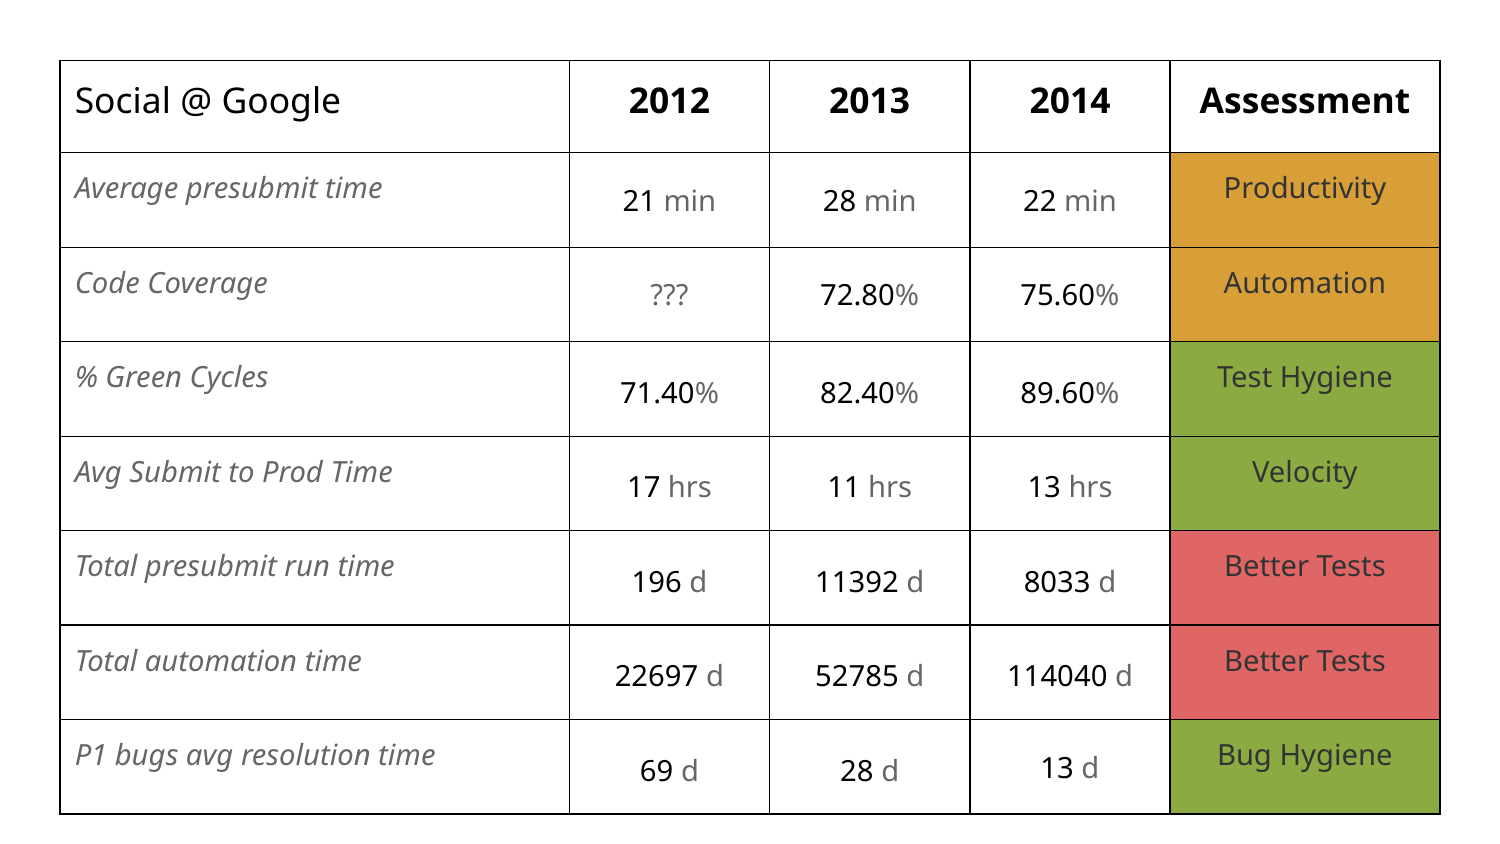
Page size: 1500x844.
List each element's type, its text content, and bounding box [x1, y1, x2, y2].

table_cell Better Tests [1171, 531, 1439, 624]
table_cell Average presubmit time [61, 153, 569, 247]
table_cell 11392 d [770, 531, 969, 624]
table_cell 8033 d [971, 531, 1169, 624]
table_cell 11 hrs [770, 437, 969, 530]
table_cell 114040 d [971, 626, 1169, 719]
table_header 2013 [770, 61, 969, 152]
table_header 2014 [971, 61, 1169, 152]
table_header 2012 [570, 61, 769, 152]
table_cell Automation [1171, 248, 1439, 341]
table_cell 72.80% [770, 248, 969, 341]
table_header Social @ Google [61, 61, 569, 152]
table_cell 71.40% [570, 342, 769, 436]
table_cell 196 d [570, 531, 769, 624]
table_cell 28 d [770, 720, 969, 813]
table_cell % Green Cycles [61, 342, 569, 436]
table_cell 89.60% [971, 342, 1169, 436]
table_cell Better Tests [1171, 626, 1439, 719]
table_cell 13 d [971, 720, 1169, 813]
table_cell 22 min [971, 153, 1169, 247]
table_cell 28 min [770, 153, 969, 247]
table_cell ??? [570, 248, 769, 341]
table_cell 17 hrs [570, 437, 769, 530]
table_cell 52785 d [770, 626, 969, 719]
table_cell Velocity [1171, 437, 1439, 530]
table_cell 69 d [570, 720, 769, 813]
table_cell Bug Hygiene [1171, 720, 1439, 813]
table_cell 21 min [570, 153, 769, 247]
table_cell 13 hrs [971, 437, 1169, 530]
table_cell Productivity [1171, 153, 1439, 247]
table_cell 82.40% [770, 342, 969, 436]
table_cell 22697 d [570, 626, 769, 719]
table_cell 75.60% [971, 248, 1169, 341]
table_cell P1 bugs avg resolution time [61, 720, 569, 813]
table_cell Total automation time [61, 626, 569, 719]
table_cell Test Hygiene [1171, 342, 1439, 436]
table_cell Total presubmit run time [61, 531, 569, 624]
table_cell Avg Submit to Prod Time [61, 437, 569, 530]
table_cell Code Coverage [61, 248, 569, 341]
table_header Assessment [1171, 61, 1439, 152]
